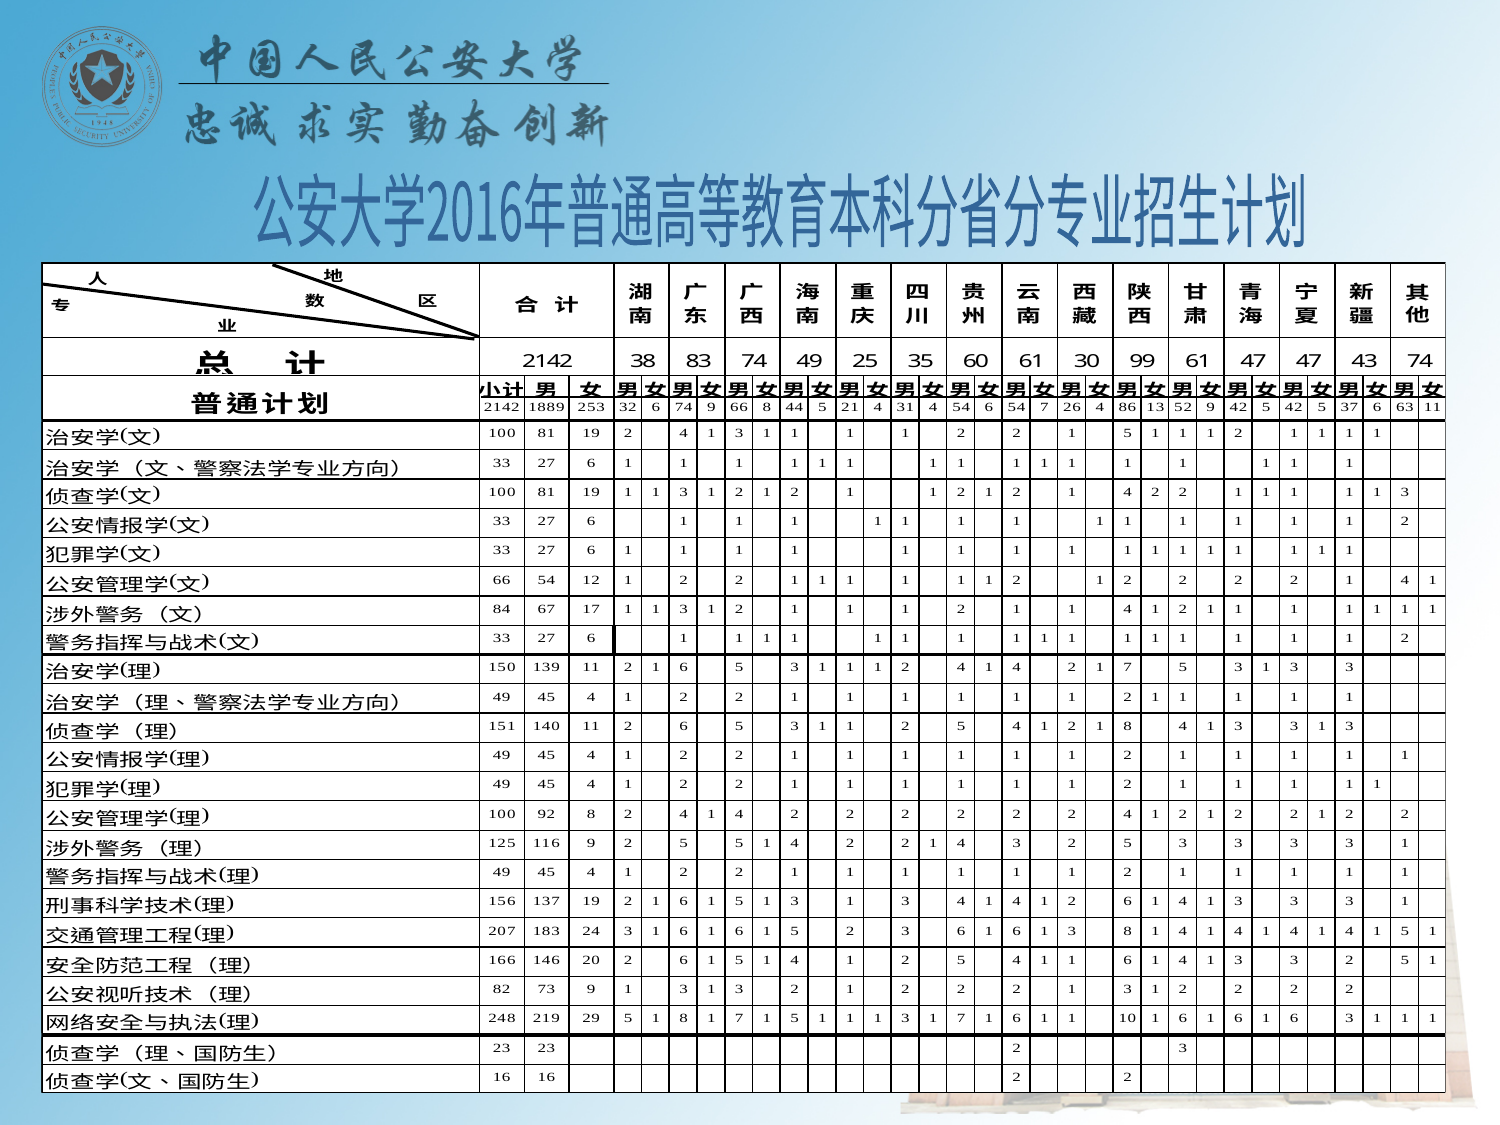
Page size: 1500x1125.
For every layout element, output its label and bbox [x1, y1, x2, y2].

picture [0, 0, 1500, 1125]
text_box [41, 262, 1448, 1095]
